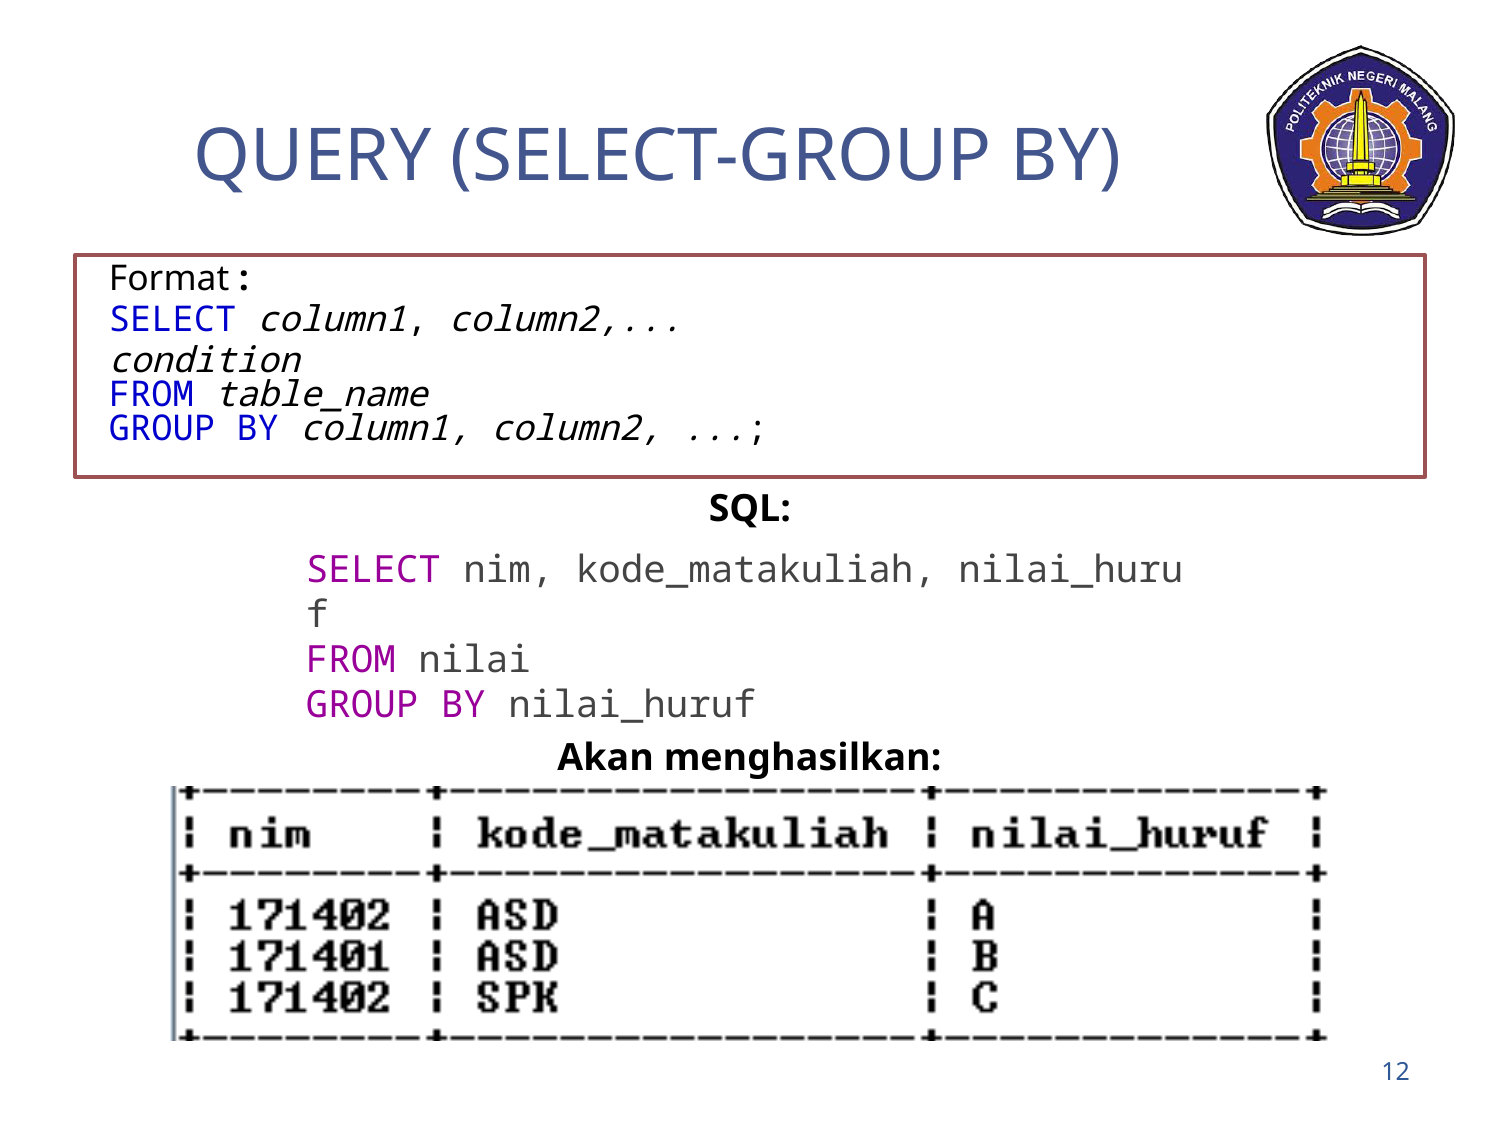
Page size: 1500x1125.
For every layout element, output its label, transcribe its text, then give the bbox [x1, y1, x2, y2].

picture [1266, 45, 1455, 236]
slide_number 12 [1074, 1042, 1425, 1103]
list Format : SELECT column1, column2,... condition FROM table_name GROUP BY column1, column2, ...; [75, 255, 1425, 476]
text_box SQL: [74, 476, 1425, 537]
text_box SELECT nim, kode_matakuliah, nilai_huruf FROM nilai GROUP BY nilai_huruf [290, 537, 1210, 733]
title QUERY (SELECT-GROUP BY) [69, 66, 1247, 236]
picture [169, 785, 1353, 1041]
text_box Akan menghasilkan: [74, 725, 1425, 786]
